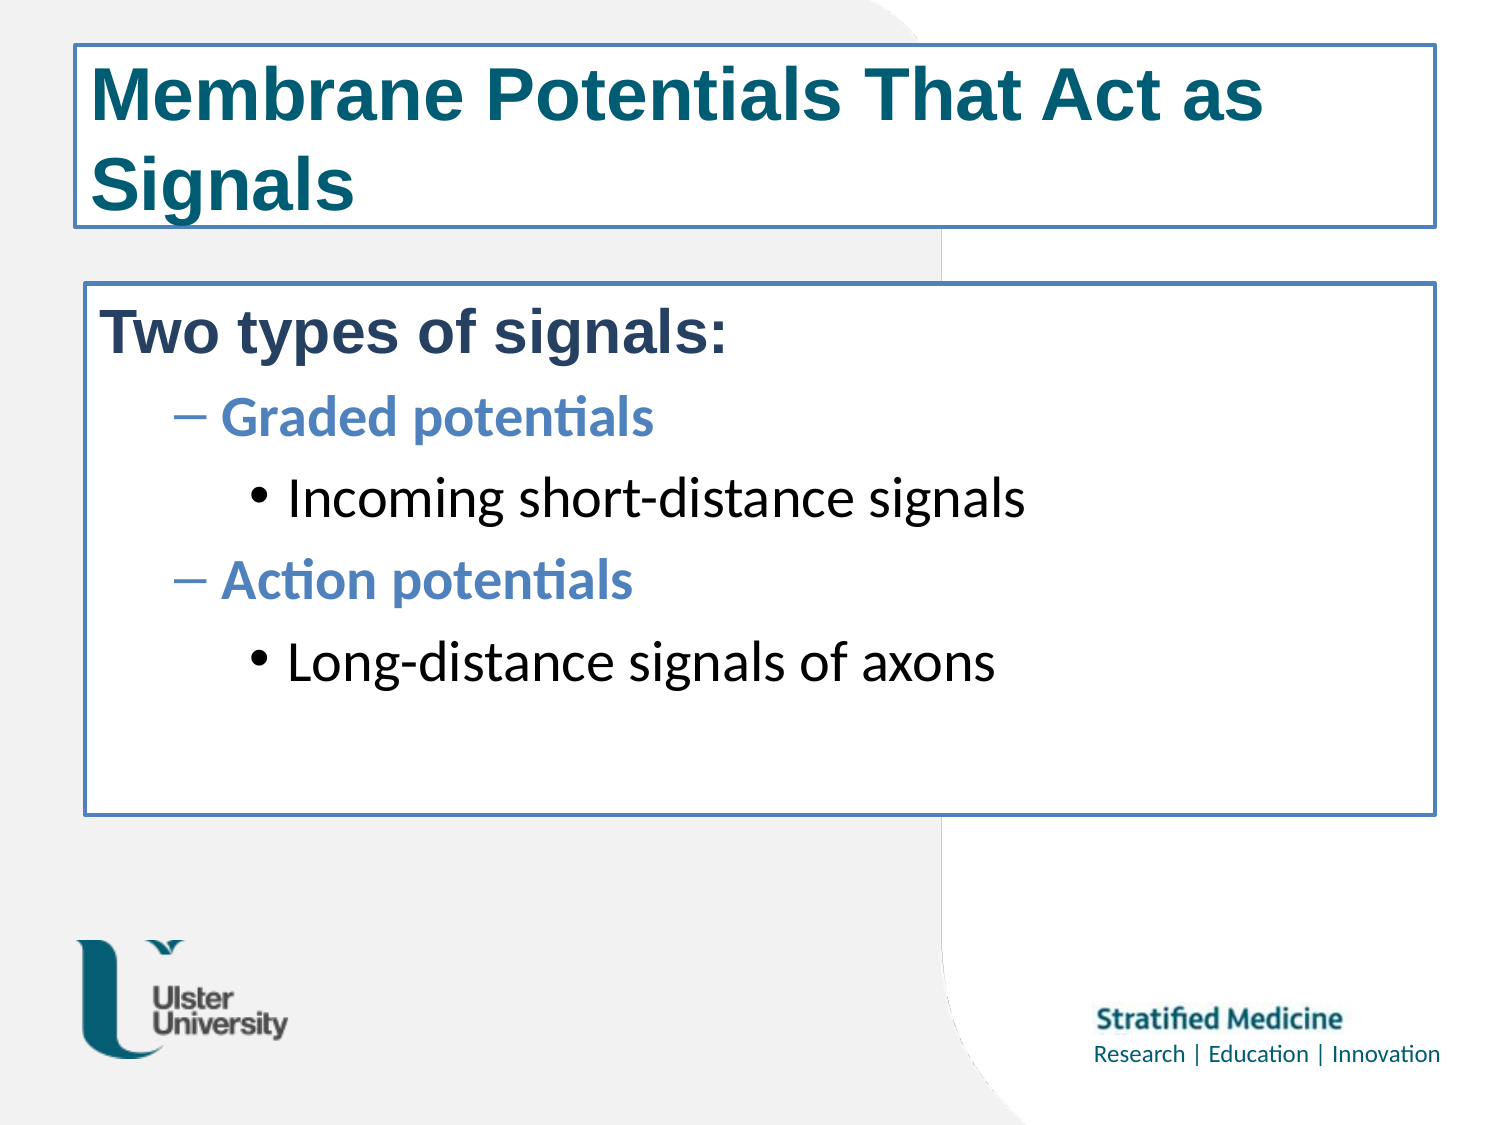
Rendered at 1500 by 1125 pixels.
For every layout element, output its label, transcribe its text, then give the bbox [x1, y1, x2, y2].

picture [1092, 1002, 1365, 1035]
title Membrane Potentials That Act as Signals [73, 43, 1437, 229]
text_box Two types of signals: Graded potentials Incoming short-distance signals Action potentials Long-distance signals of axons [83, 281, 1437, 817]
picture [0, 0, 1026, 1125]
